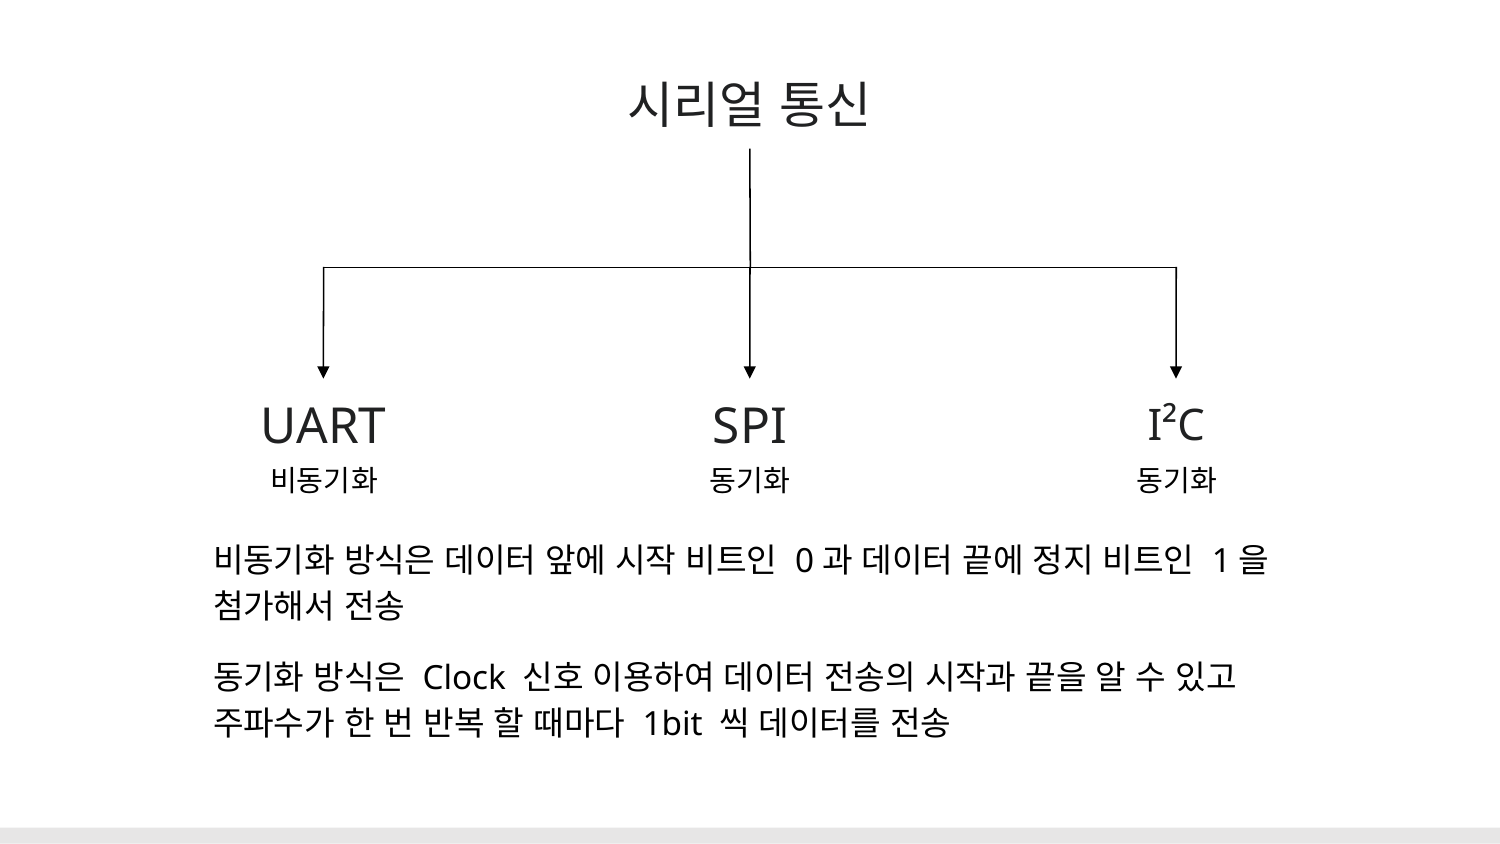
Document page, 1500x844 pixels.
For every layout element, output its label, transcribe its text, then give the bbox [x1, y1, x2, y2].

title 시리얼 통신 [573, 58, 927, 149]
text_box 동기화 [685, 447, 816, 513]
title SPI [573, 378, 927, 469]
title I²C [999, 378, 1353, 469]
text_box 동기화 [1111, 447, 1242, 513]
title UART [146, 378, 500, 469]
text_box 비동기화 방식은 데이터 앞에 시작 비트인 0과 데이터 끝에 정지 비트인 1을 첨가해서 전송 동기화 방식은 Clock 신호 이용하여 데이터 전송의 시작과 끝을 알 수 있고 주파수가 한 번 반복 할 때마다 1bit 씩 데이터를 전송 [198, 518, 1303, 757]
text_box 비동기화 [238, 447, 410, 513]
